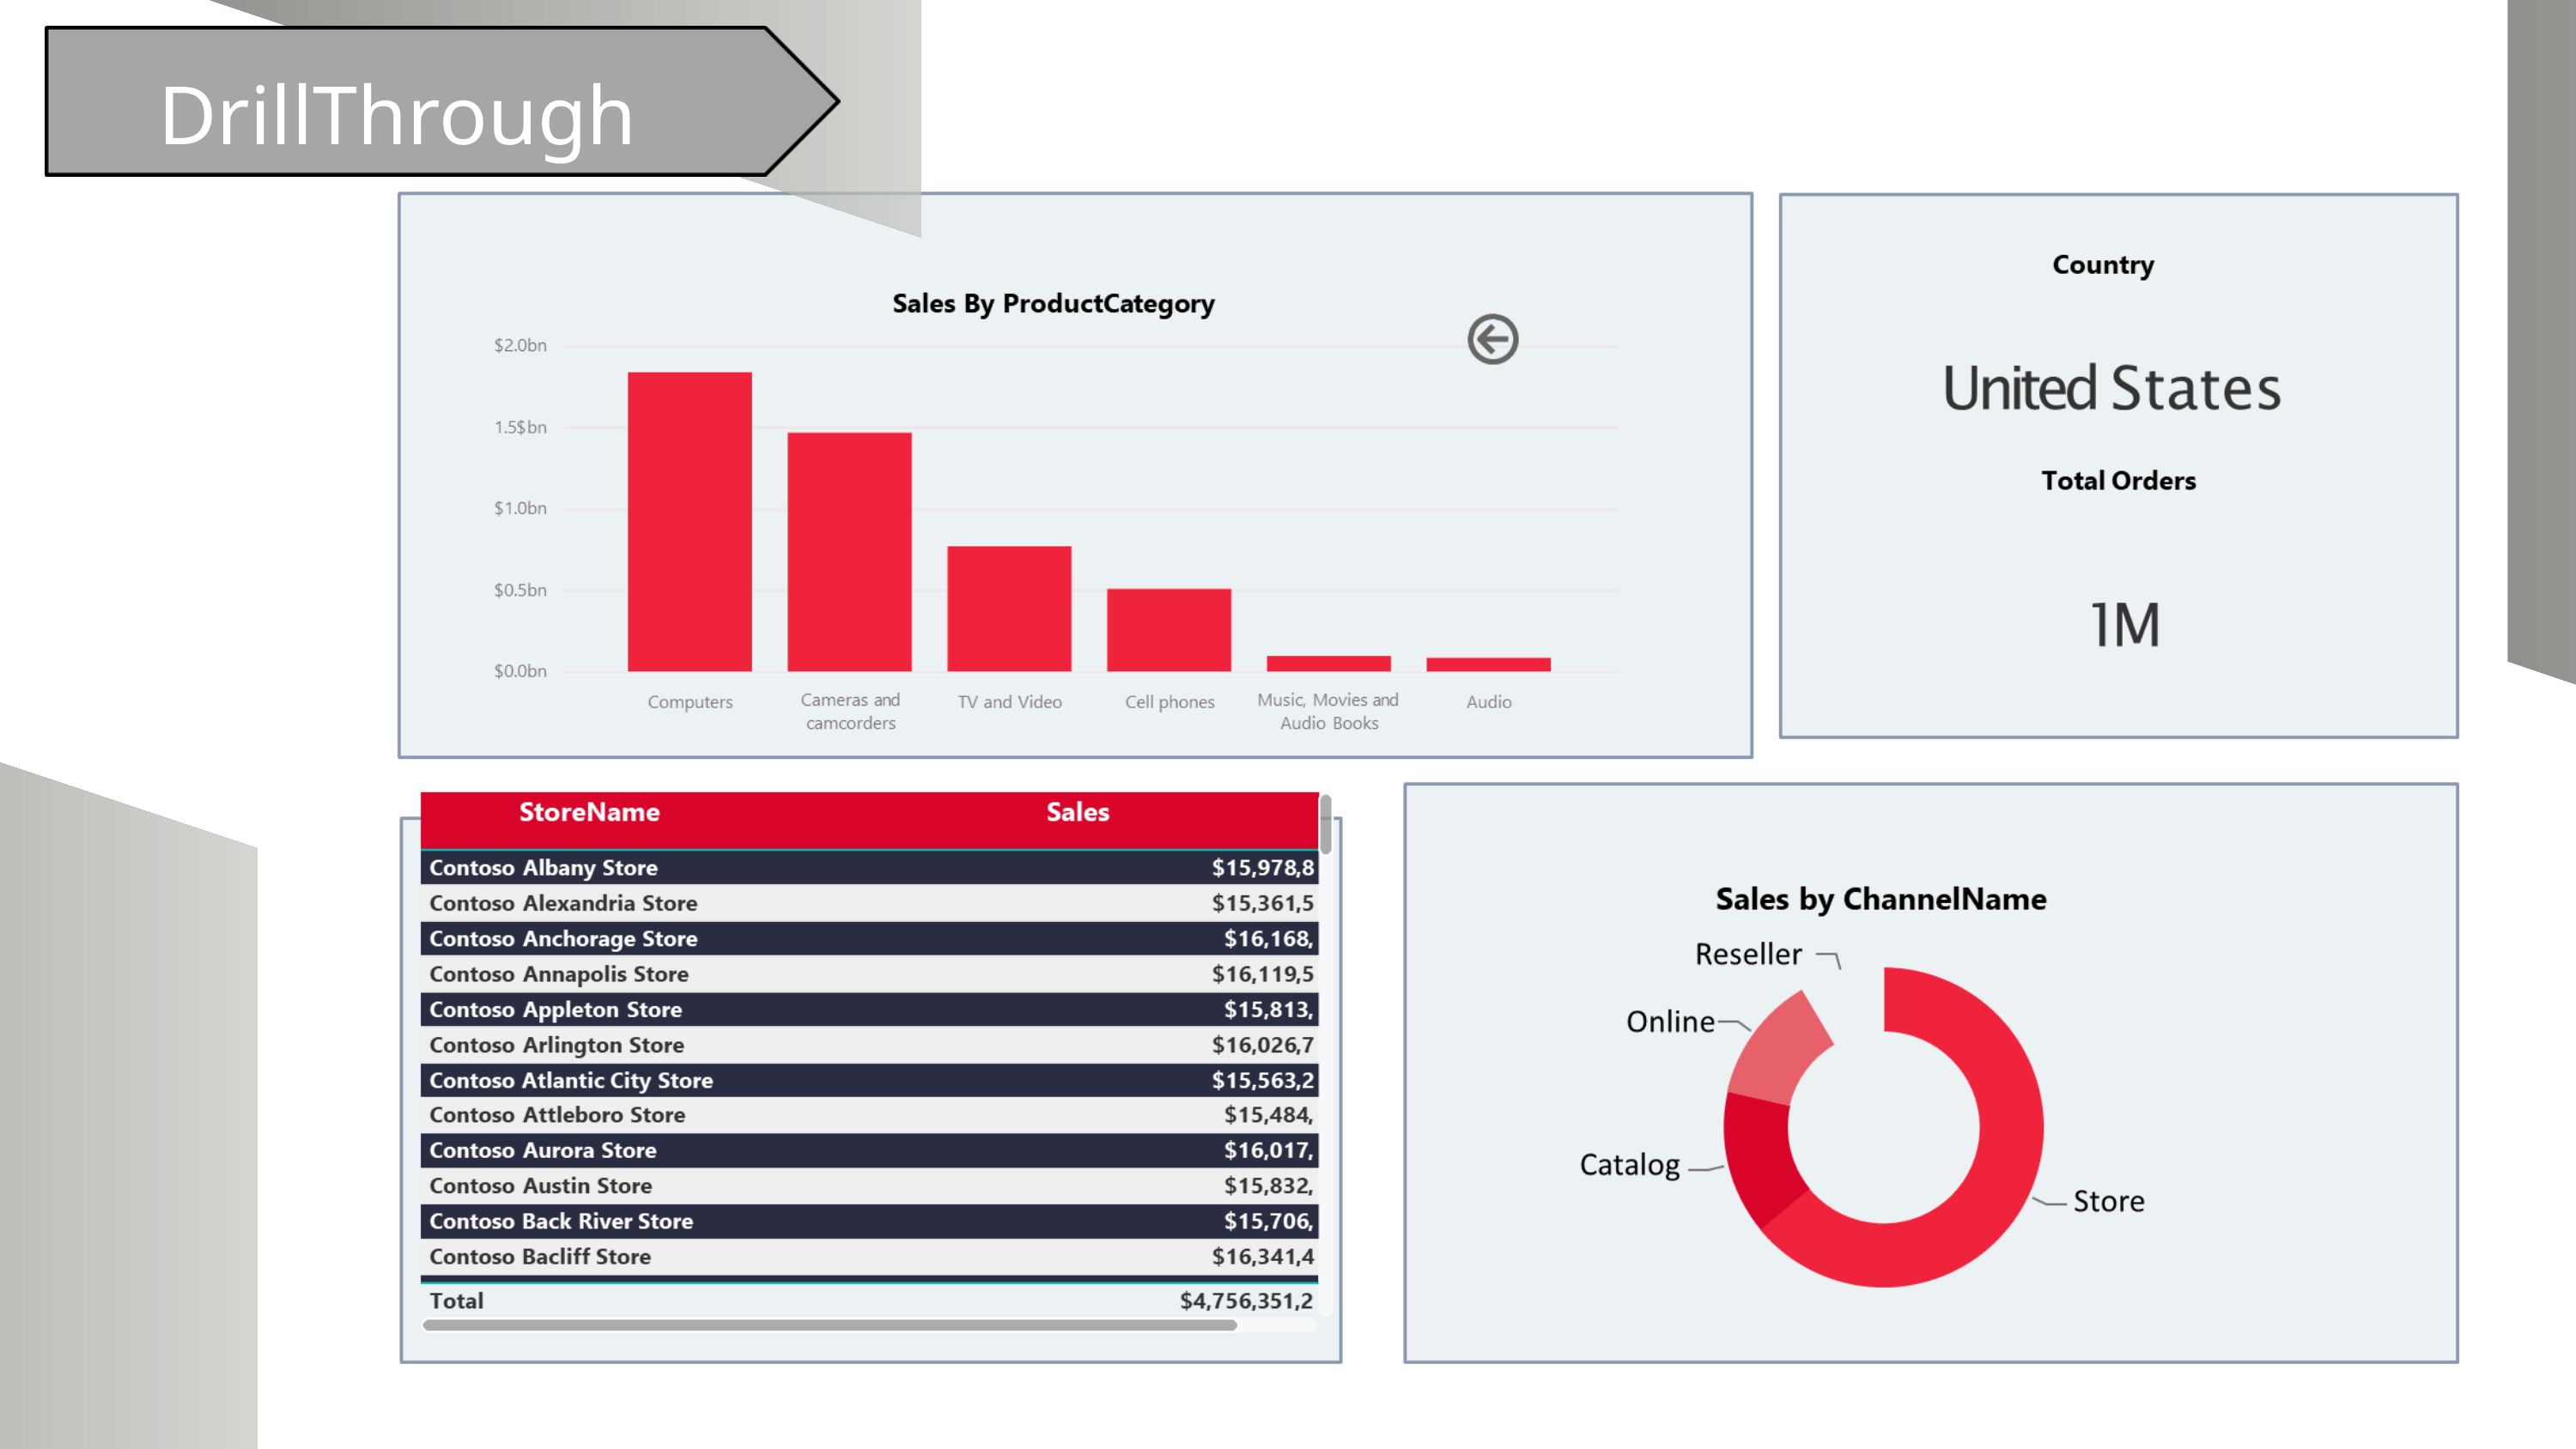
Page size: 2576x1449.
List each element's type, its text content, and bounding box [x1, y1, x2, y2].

text_box [332, 144, 2482, 1391]
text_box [8, 0, 1081, 79]
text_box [0, 755, 416, 1449]
text_box DrillThrough [0, 47, 796, 161]
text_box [2348, 0, 2576, 755]
text_box [44, 87, 841, 177]
